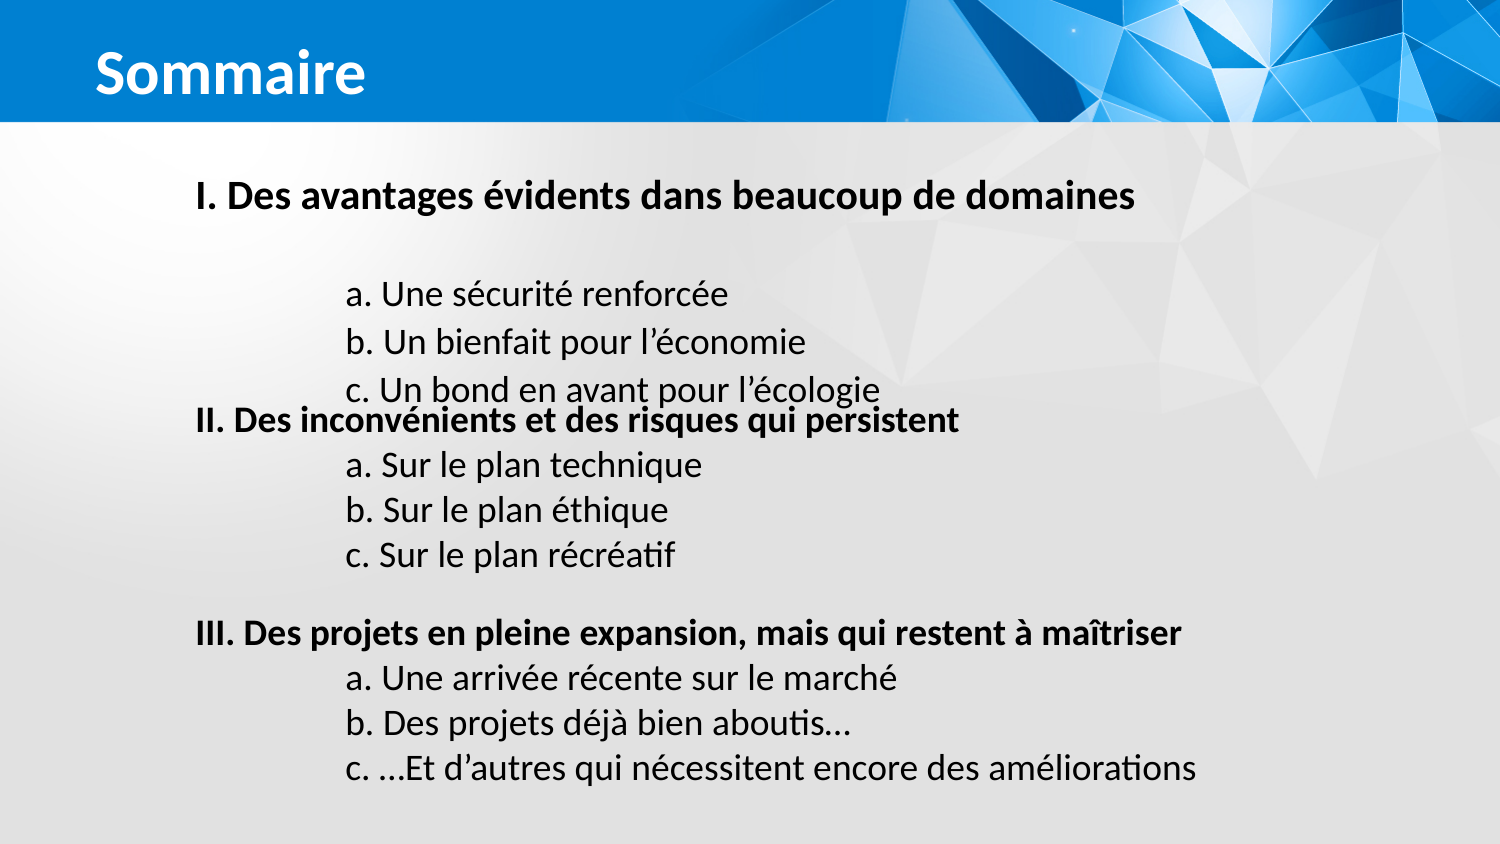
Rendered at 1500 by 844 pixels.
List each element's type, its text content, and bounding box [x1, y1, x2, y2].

text_box III. Des projets en pleine expansion, mais qui restent à maîtriser a. Une arrivée récente sur le marché b. Des projets déjà bien aboutis… c. …Et d’autres qui nécessitent encore des améliorations [180, 600, 1258, 841]
text_box I. Des avantages évidents dans beaucoup de domaines a. Une sécurité renforcée b. Un bienfait pour l’économie c. Un bond en avant pour l’écologie [180, 156, 1245, 418]
text_box II. Des inconvénients et des risques qui persistent a. Sur le plan technique b. Sur le plan éthique c. Sur le plan récréatif [180, 387, 1003, 583]
picture [0, 0, 1500, 844]
text_box Sommaire [50, 22, 412, 116]
